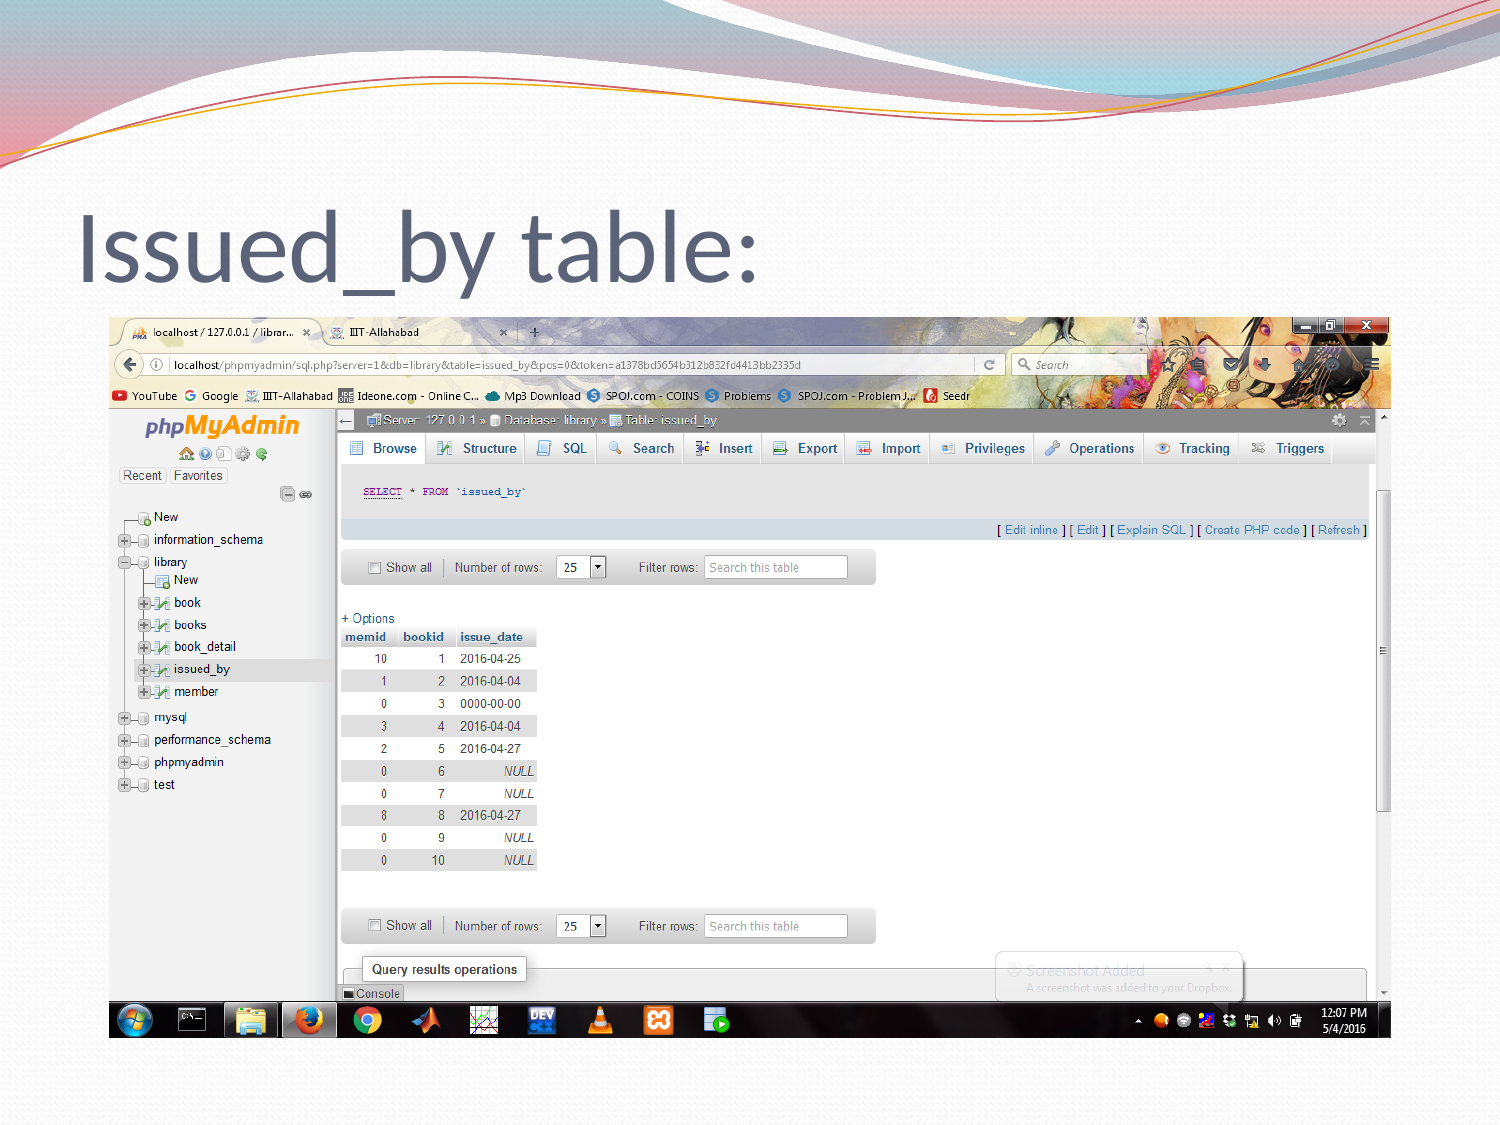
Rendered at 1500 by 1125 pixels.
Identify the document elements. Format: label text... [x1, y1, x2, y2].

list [109, 317, 1391, 1038]
title Issued_by table: [74, 115, 1426, 304]
